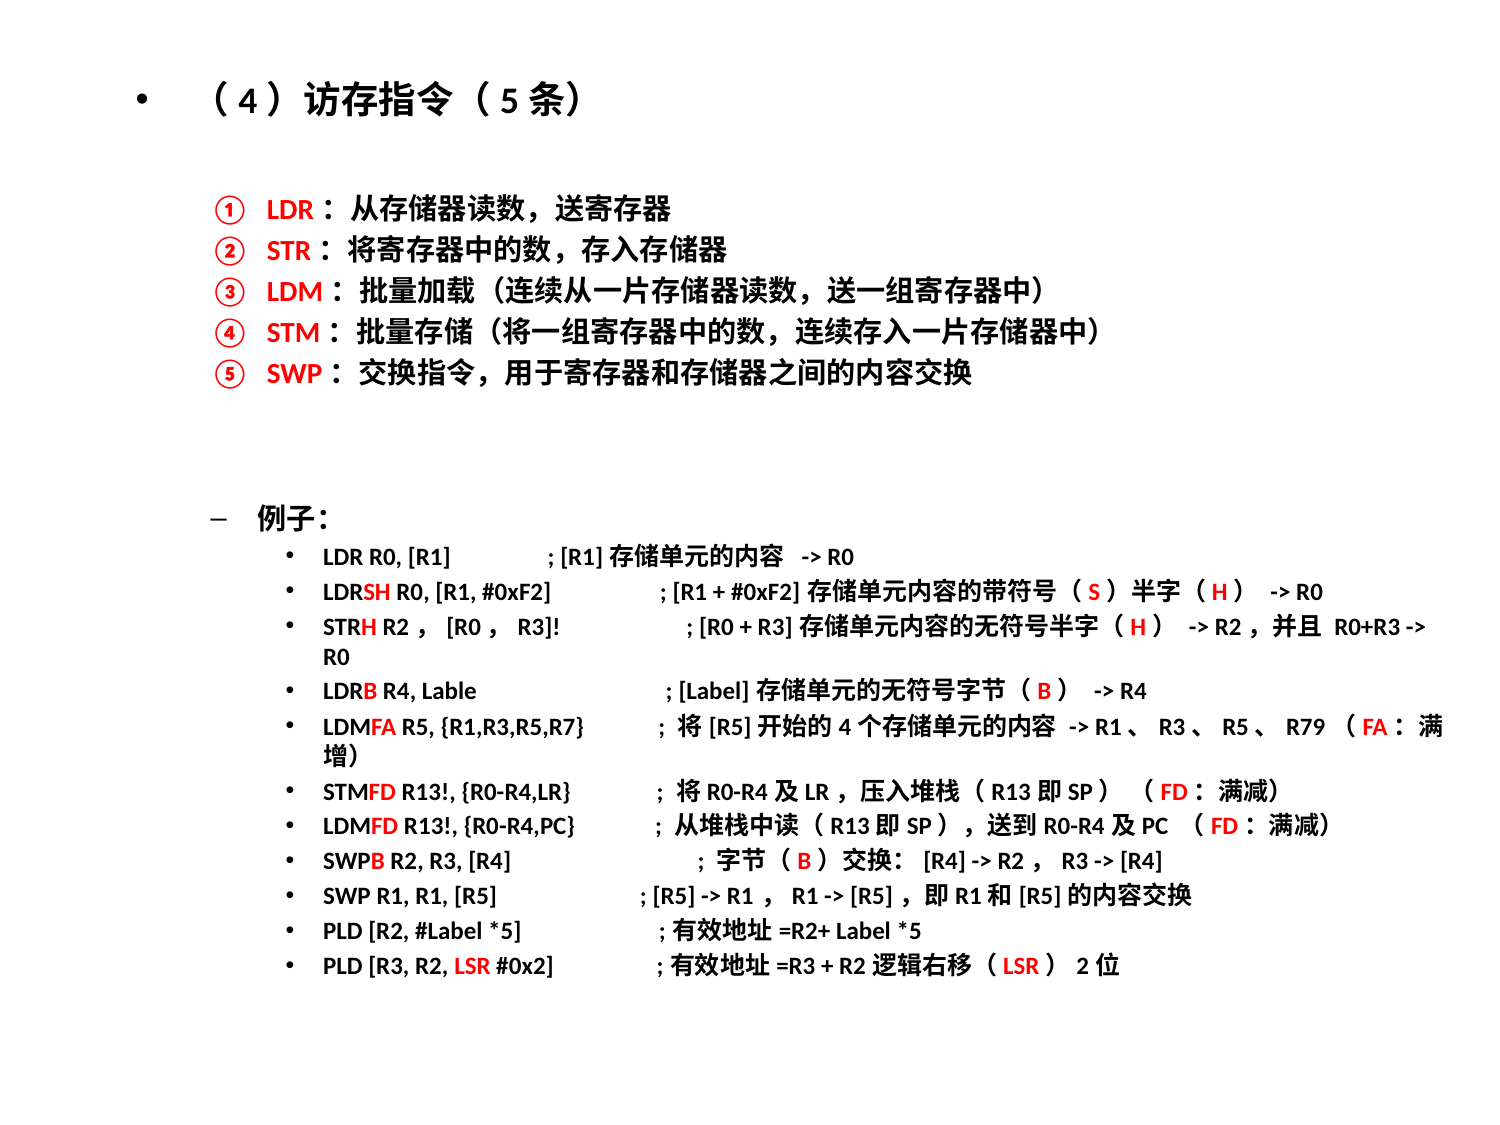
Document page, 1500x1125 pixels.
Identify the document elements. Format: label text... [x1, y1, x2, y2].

list （4）访存指令（5条） LDR：从存储器读数，送寄存器 STR：将寄存器中的数，存入存储器 LDM：批量加载（连续从一片存储器读数，送一组寄存器中） STM：批量存储（将一组寄存器中的数，连续存入一片存储器中） SWP：交换指令，用于寄存器和存储器之间的内容交换 例子： LDR R0, [R1] ; [R1]存储单元的内容 -> R0 LDRSH R0, [R1, #0xF2] ; [R1 + #0xF2]存储单元内容的带符号（S）半字（H） -> R0 STRH R2，[R0，R3]! ; [R0 + R3]存储单元内容的无符号半字（H） -> R2，并且 R0+R3 -> R0 LDRB R4, Lable ; [Label]存储单元的无符号字节（B） -> R4 LDMFA R5, {R1,R3,R5,R7} ; 将[R5]开始的4个存储单元的内容 -> R1、R3、R5、R79（FA：满增） STMFD R13!, {R0-R4,LR} ; 将R0-R4及LR，压入堆栈（R13即SP） （FD：满减） LDMFD R13!, {R0-R4,PC} ; 从堆栈中读（R13即SP），送到R0-R4及PC （FD：满减） SWPB R2, R3, [R4] ; 字节（B）交换：[R4] -> R2，R3 -> [R4] SWP R1, R1, [R5] ; [R5] -> R1，R1 -> [R5]，即R1和[R5]的内容交换 PLD [R2, #Label *5] ;有效地址=R2+ Label *5 PLD [R3, R2, LSR #0x2] ;有效地址=R3 + R2逻辑右移（LSR）2位 [120, 68, 1471, 1047]
